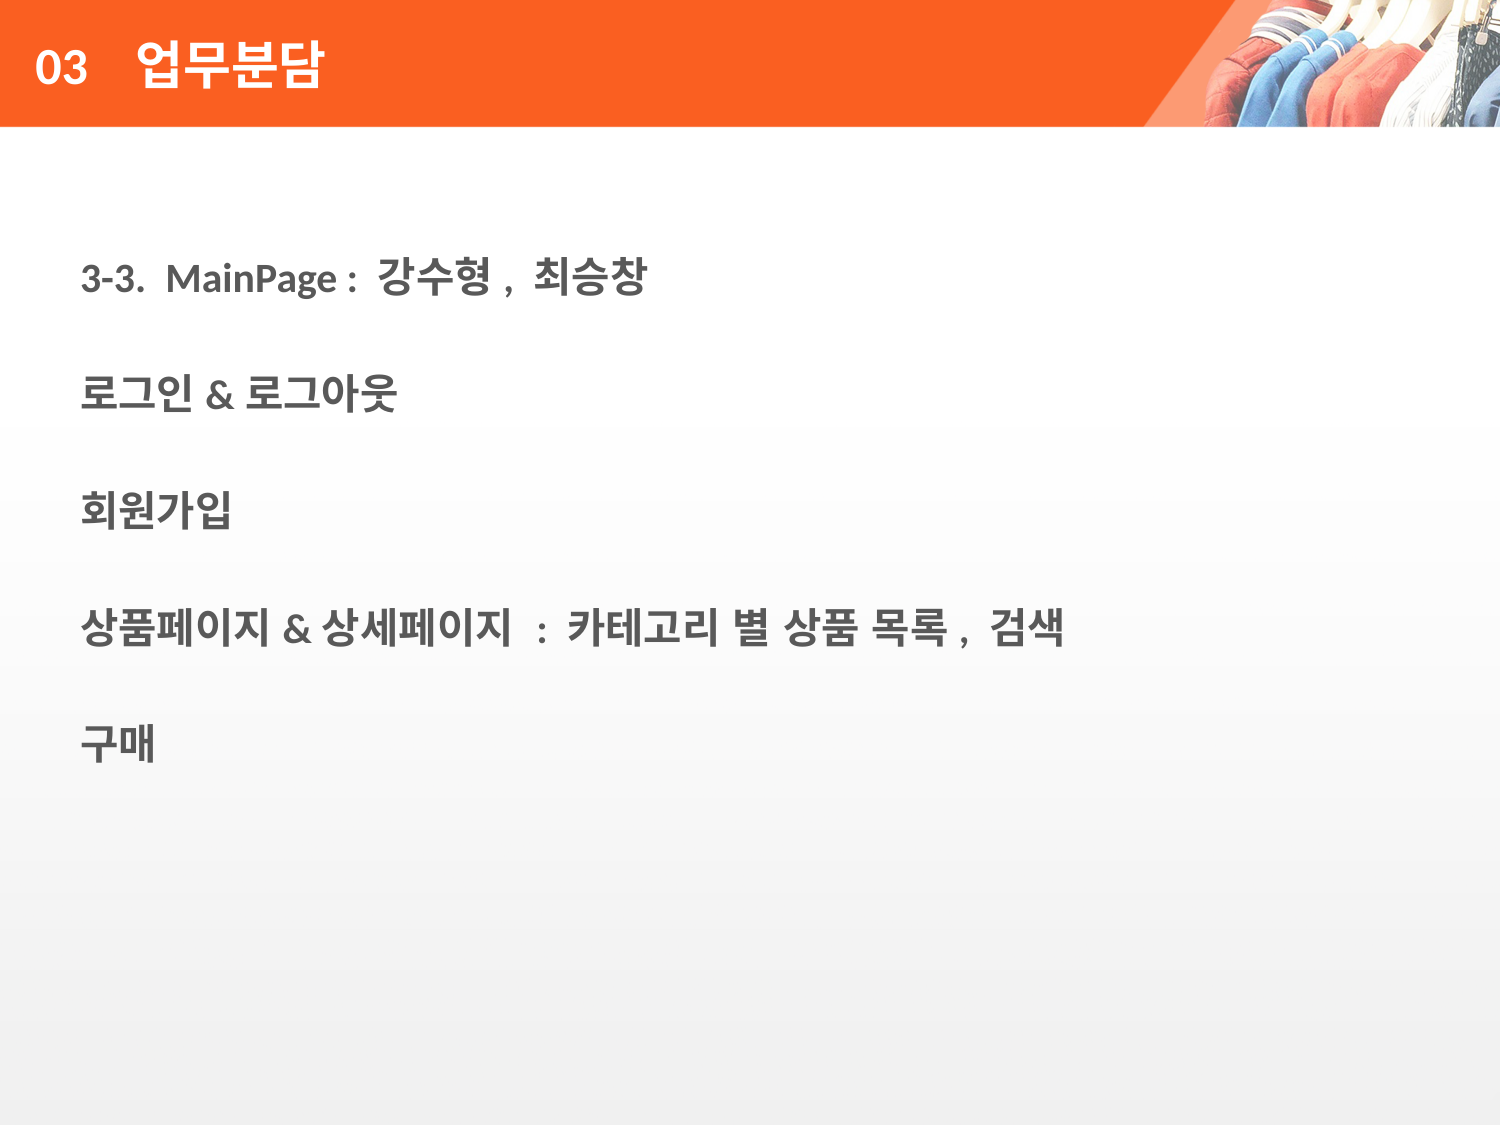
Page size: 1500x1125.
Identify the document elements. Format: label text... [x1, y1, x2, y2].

title 03 업무분담 [20, 0, 1278, 129]
list 3-3. MainPage : 강수형, 최승창 로그인&로그아웃 회원가입 상품페이지&상세페이지 : 카테고리 별 상품 목록, 검색 구매 [64, 243, 1444, 1045]
picture [0, 0, 1500, 1125]
